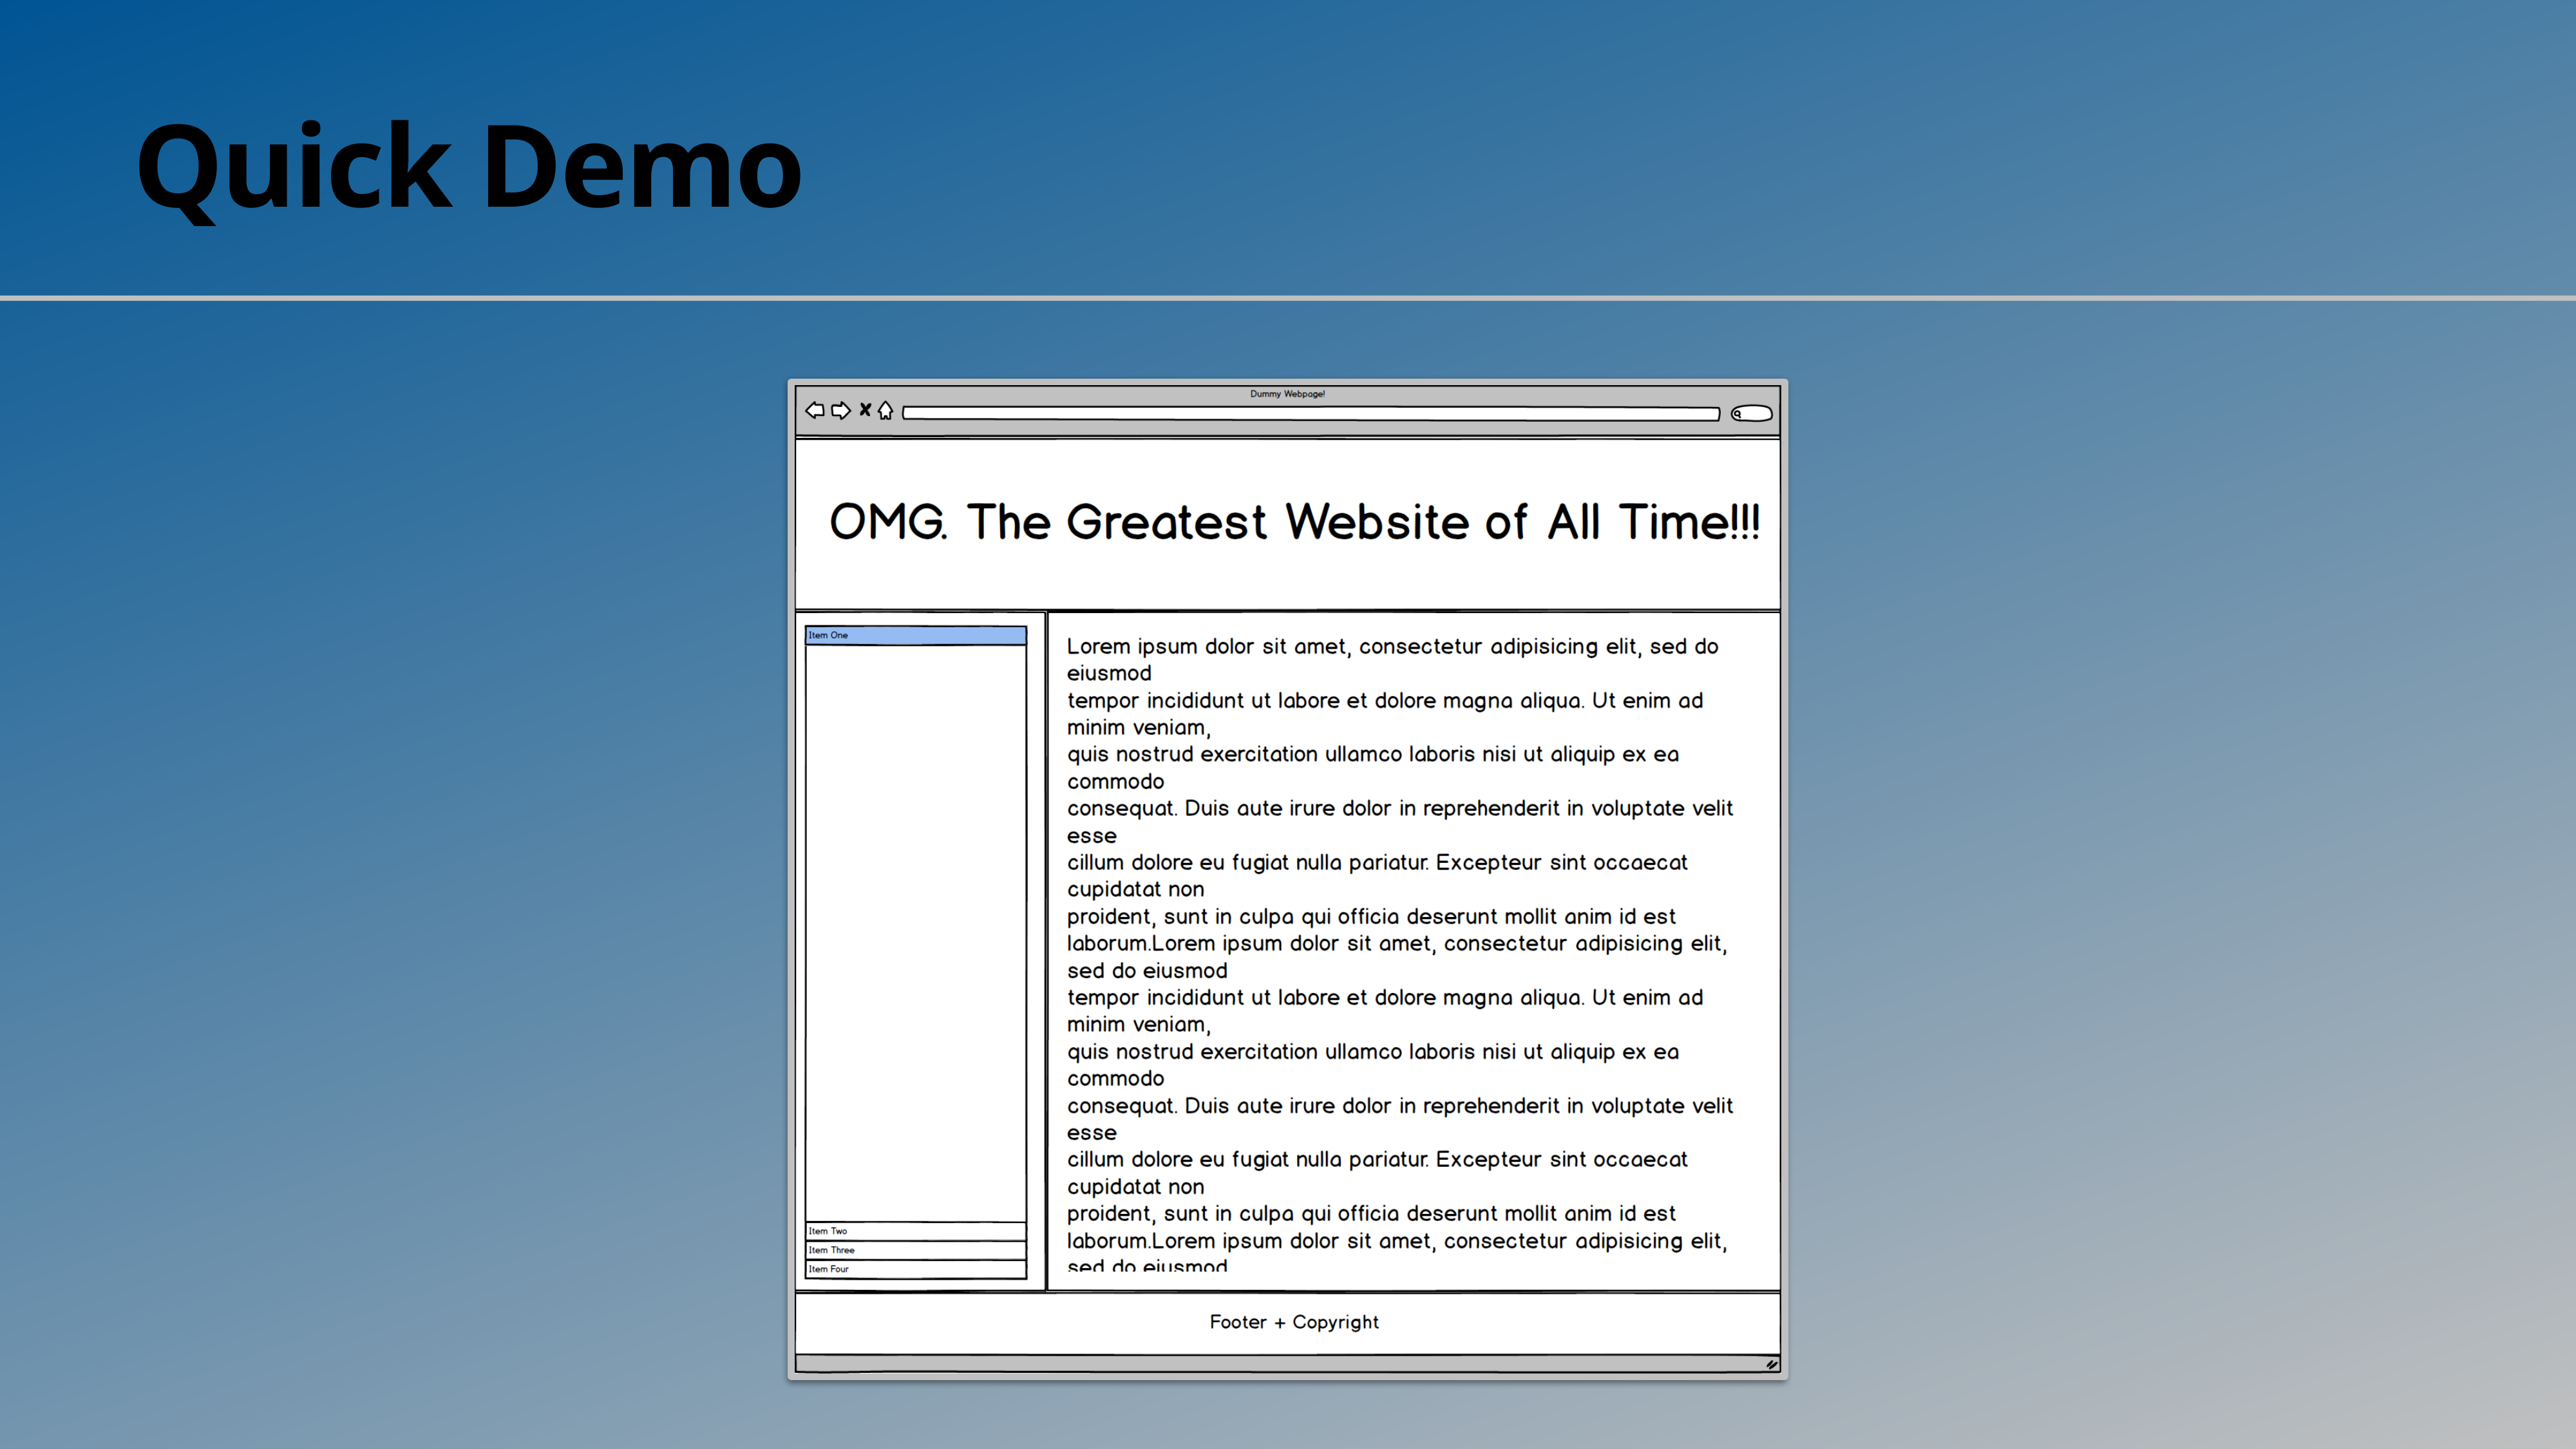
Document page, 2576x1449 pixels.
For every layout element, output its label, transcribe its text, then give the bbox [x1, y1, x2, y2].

title Quick Demo [127, 113, 1161, 266]
picture [794, 384, 1782, 1374]
